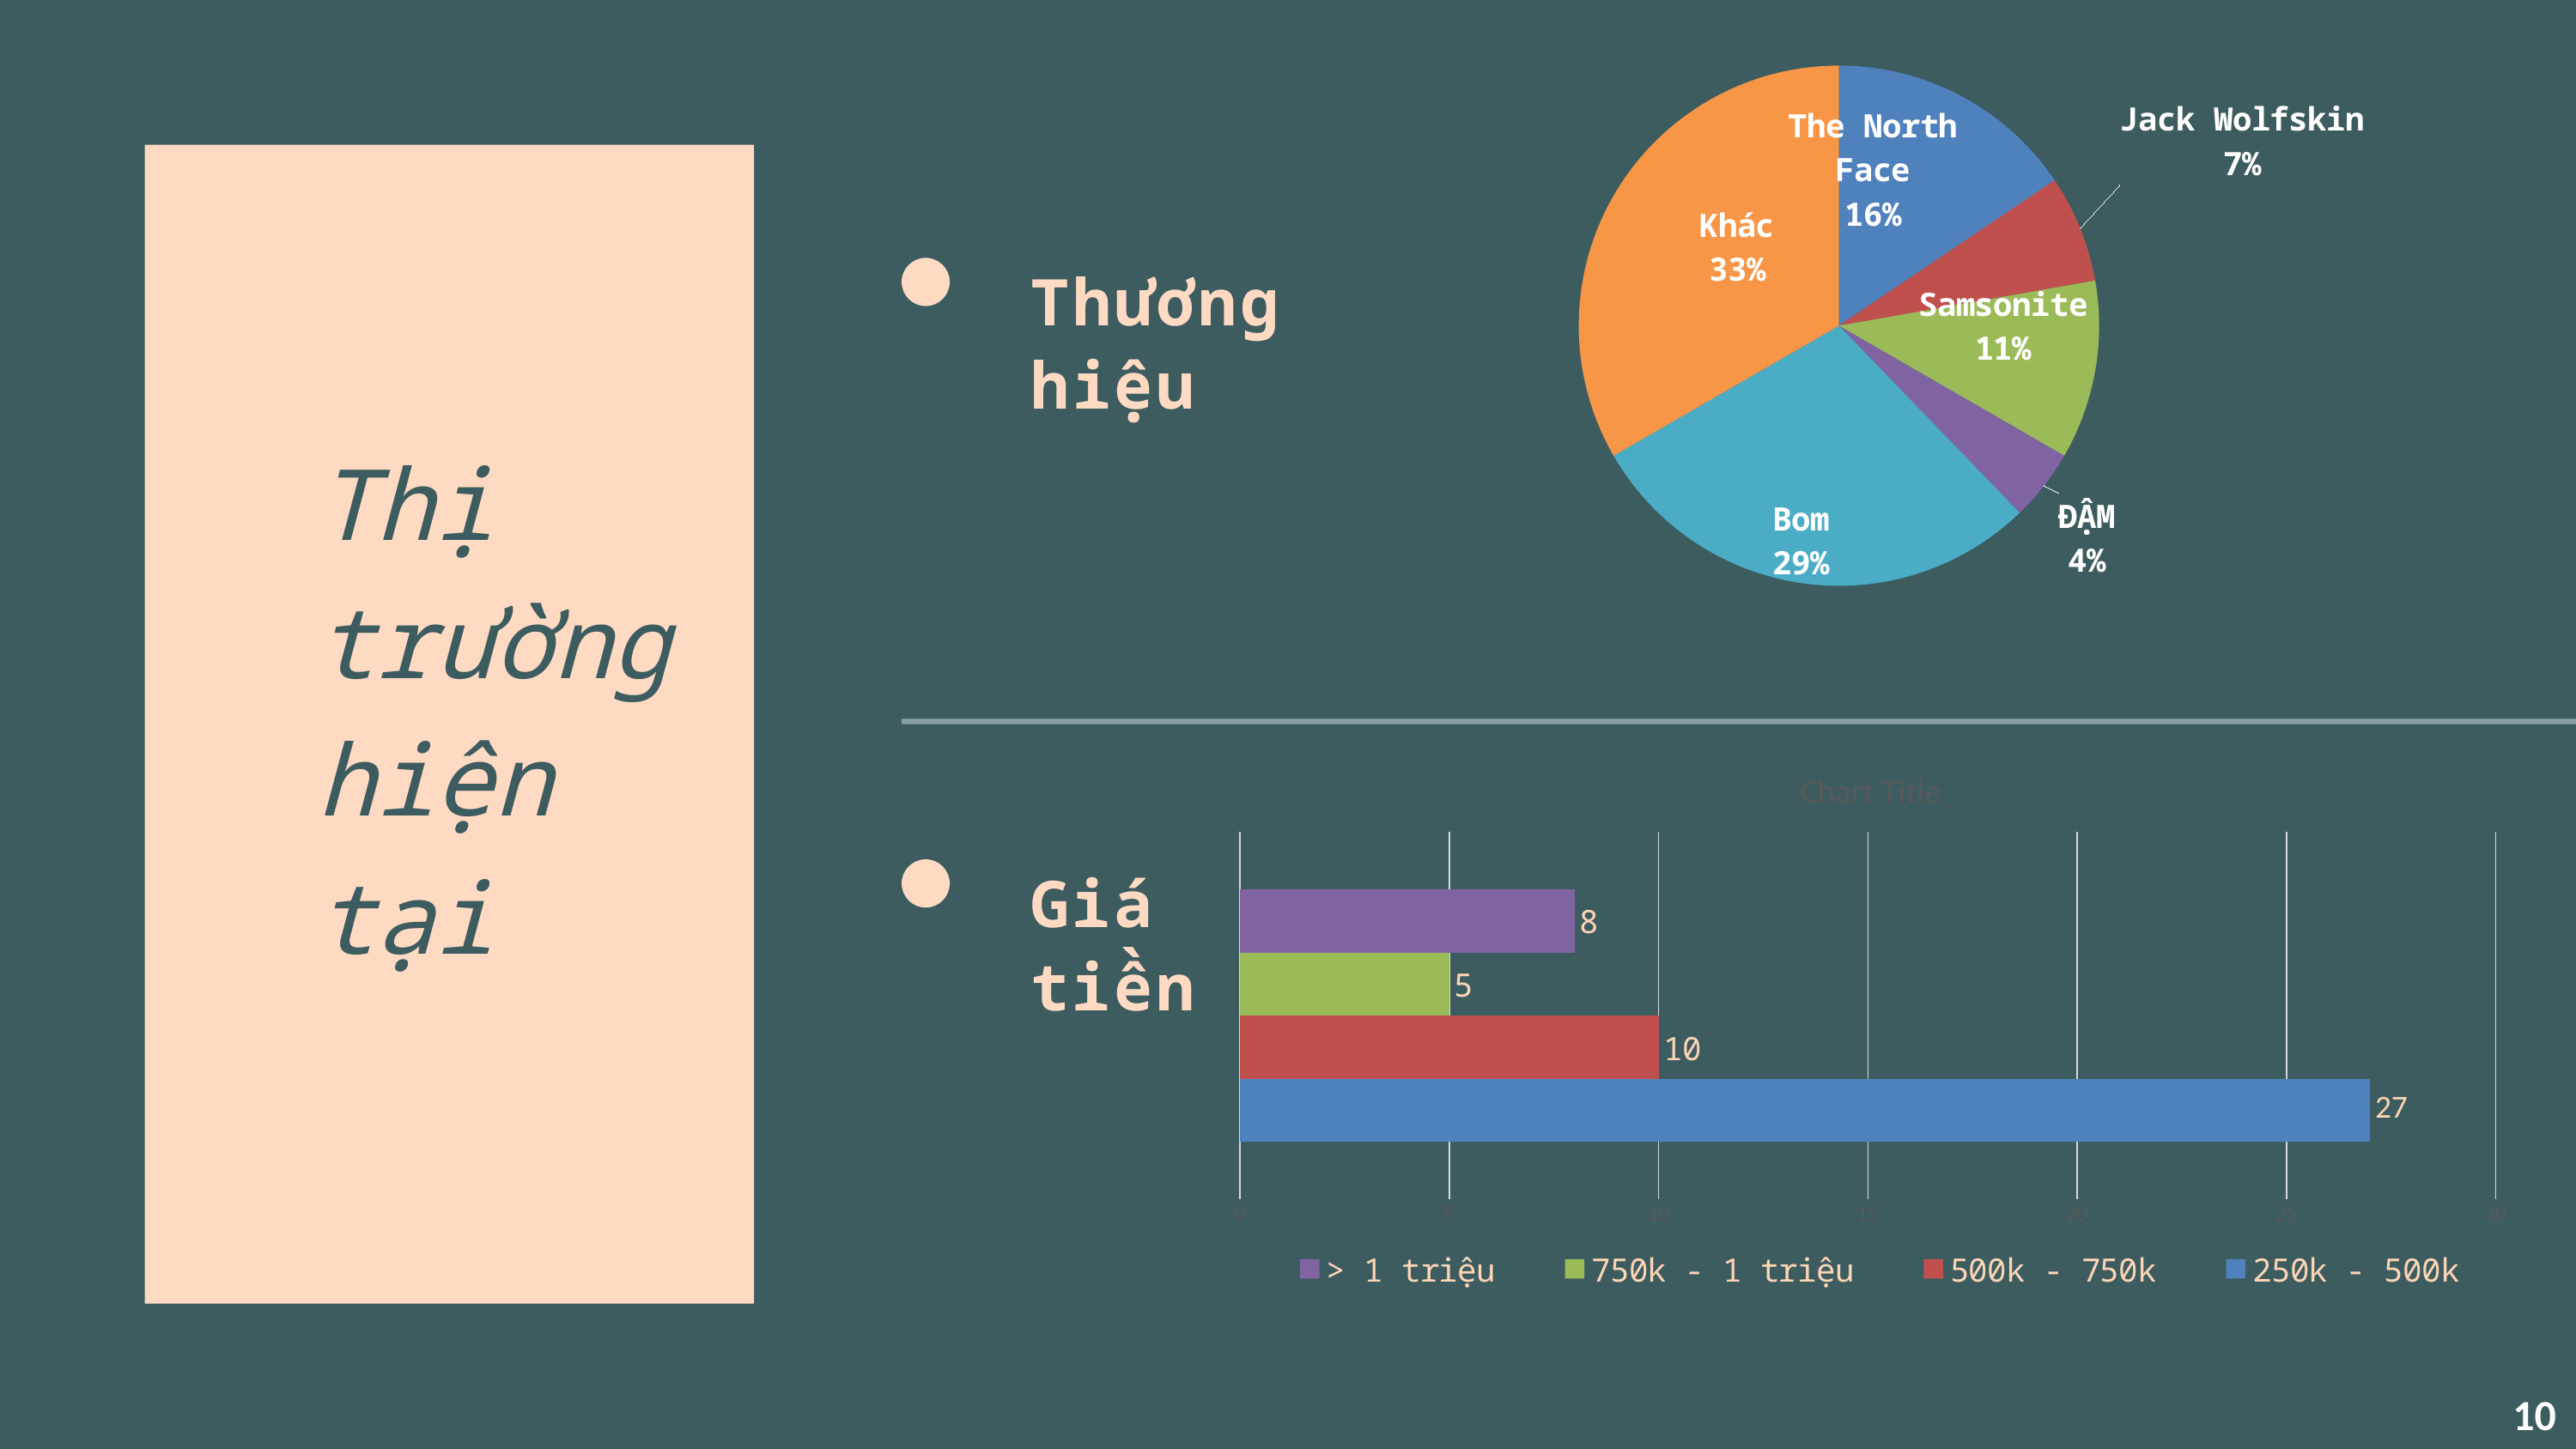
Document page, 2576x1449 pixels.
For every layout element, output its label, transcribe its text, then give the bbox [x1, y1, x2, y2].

text_box [902, 718, 2576, 724]
text_box Giá tiền [1030, 856, 1203, 1024]
chart [1344, 32, 2512, 694]
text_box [901, 858, 951, 908]
text_box Thương hiệu [1030, 254, 1288, 422]
text_box 10 [2500, 1380, 2576, 1446]
chart [1207, 749, 2534, 1304]
text_box [144, 144, 755, 1304]
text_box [901, 258, 951, 306]
text_box Thị trường hiện tại [317, 422, 675, 974]
